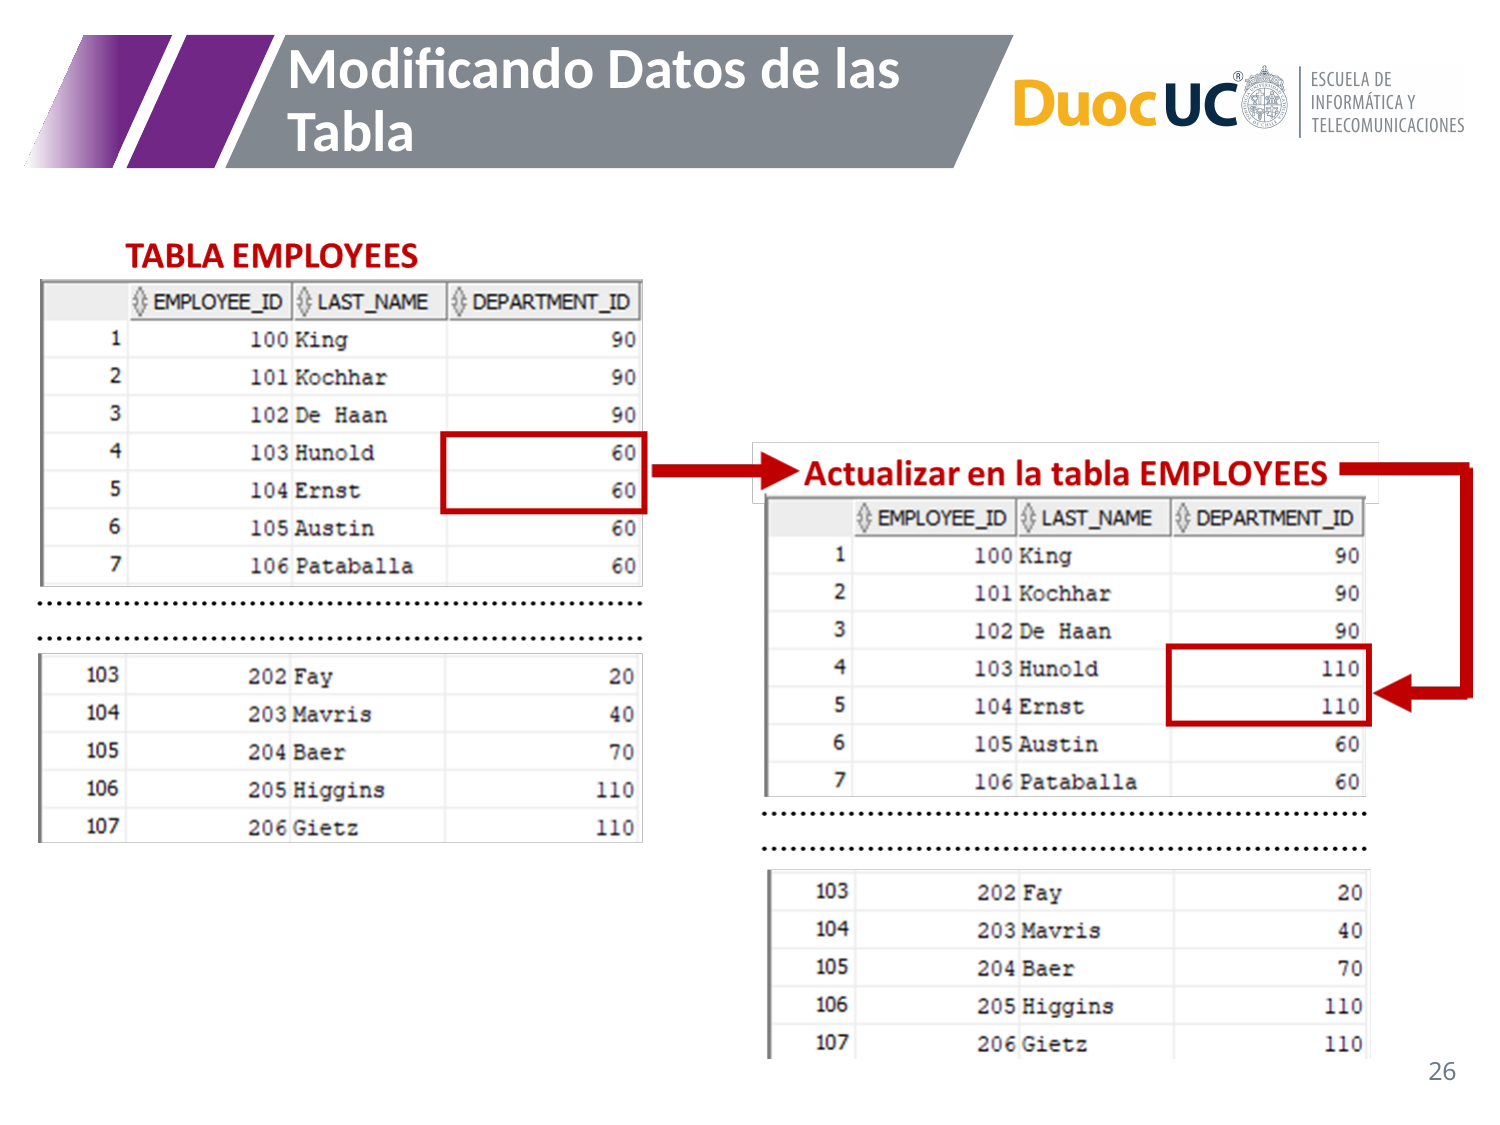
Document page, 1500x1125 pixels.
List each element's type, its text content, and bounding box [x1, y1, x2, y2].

title Modificando Datos de las Tabla [272, 34, 1042, 169]
picture [17, 219, 1477, 1059]
picture [1042, 63, 1465, 140]
